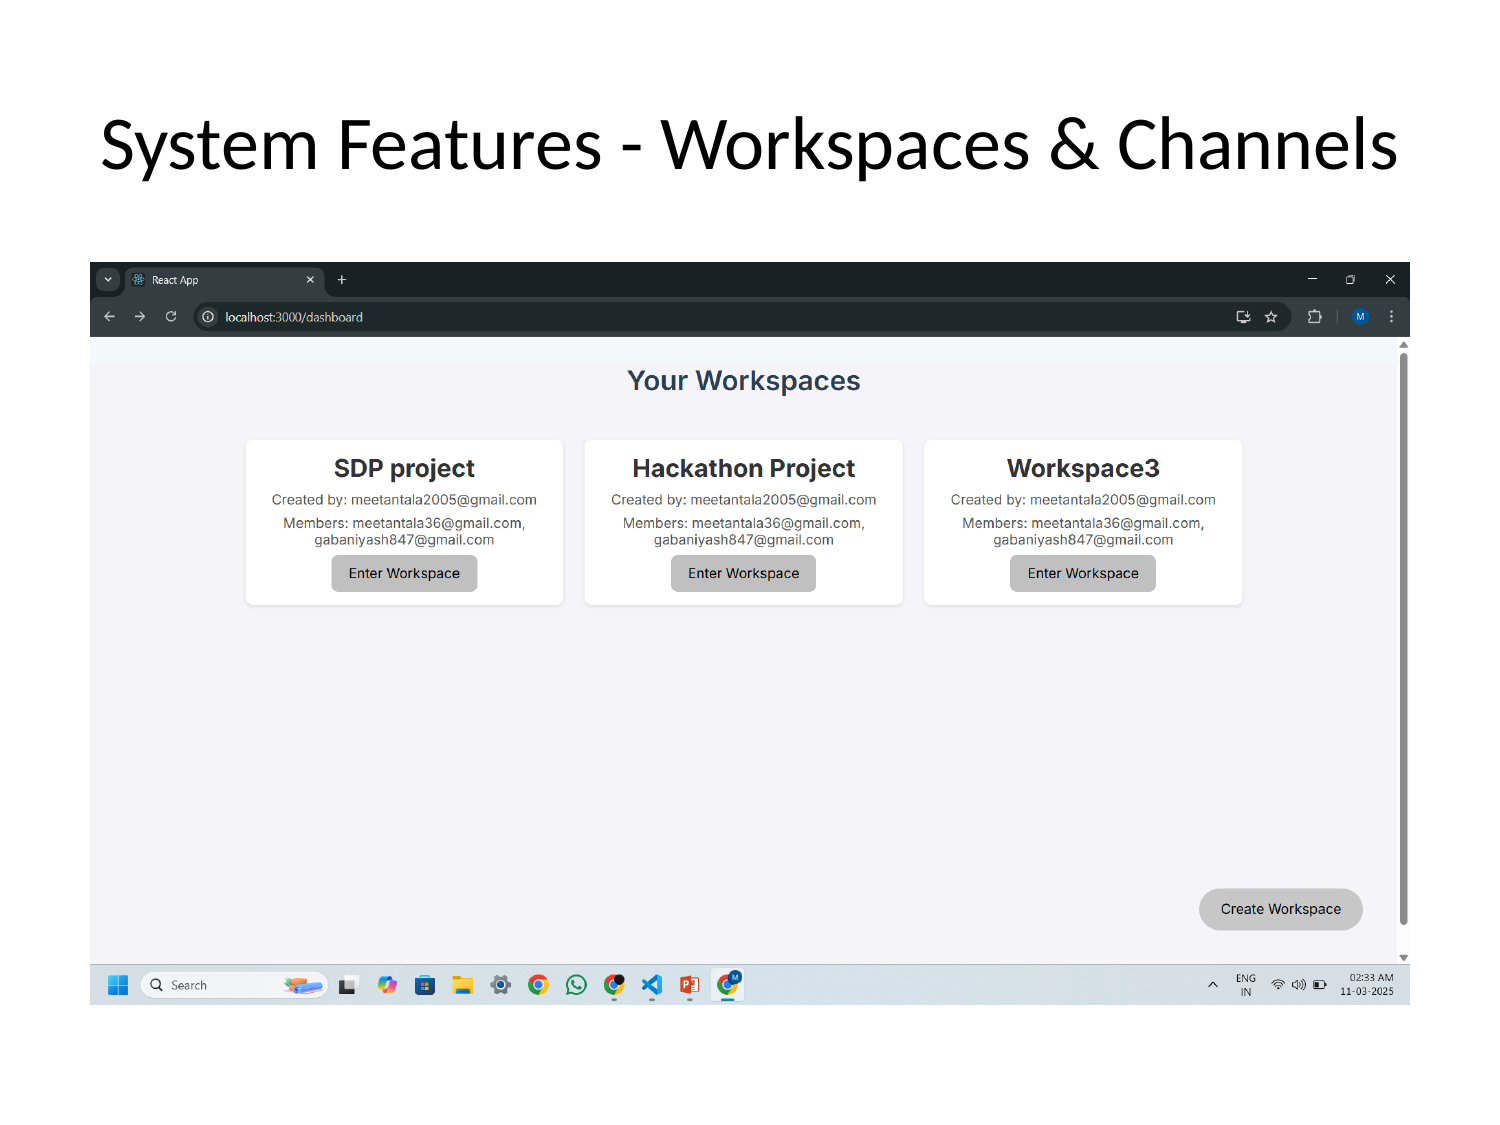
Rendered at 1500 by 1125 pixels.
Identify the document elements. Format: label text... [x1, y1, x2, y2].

title System Features - Workspaces & Channels [75, 45, 1425, 233]
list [89, 262, 1411, 1006]
